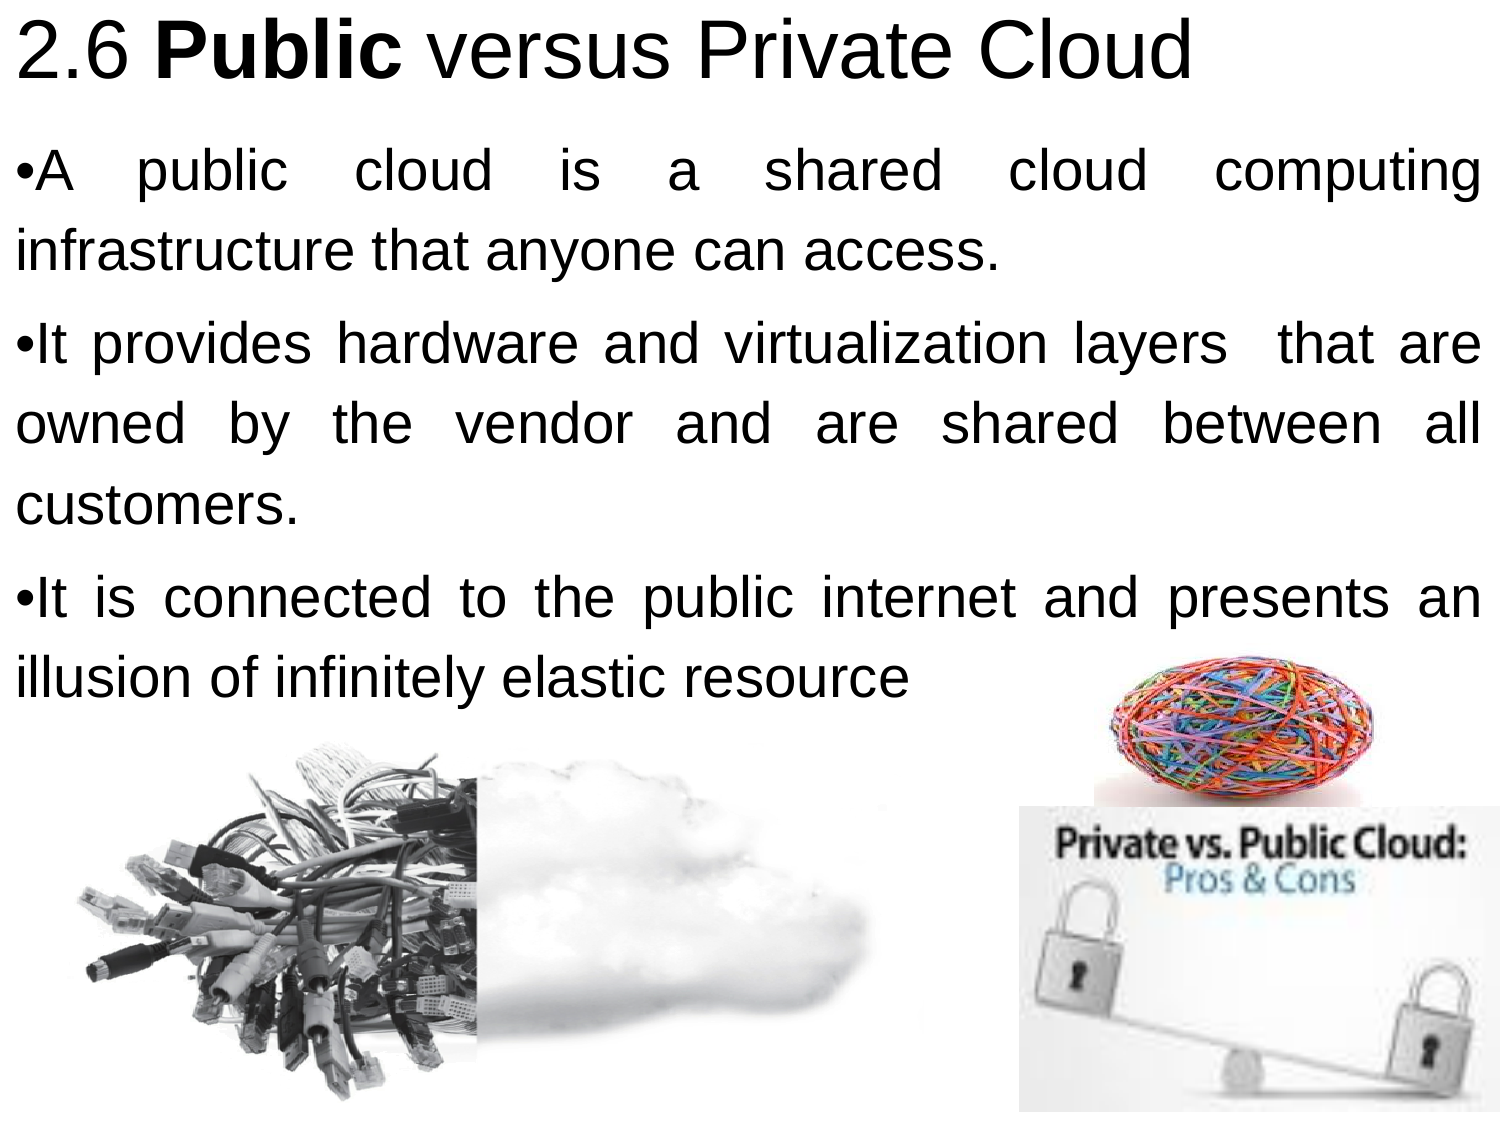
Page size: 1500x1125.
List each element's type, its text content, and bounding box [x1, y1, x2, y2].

picture [21, 690, 932, 1112]
picture [1018, 642, 1500, 1112]
list •A public cloud is a shared cloud computing infrastructure that anyone can access. •It provides hardware and virtualization layers that are owned by the vendor and are shared between all customers. •It is connected to the public internet and presents an illusion of infinitely elastic resource [0, 106, 1500, 1112]
text_box 2.6 Public versus Private Cloud [0, 0, 1500, 90]
